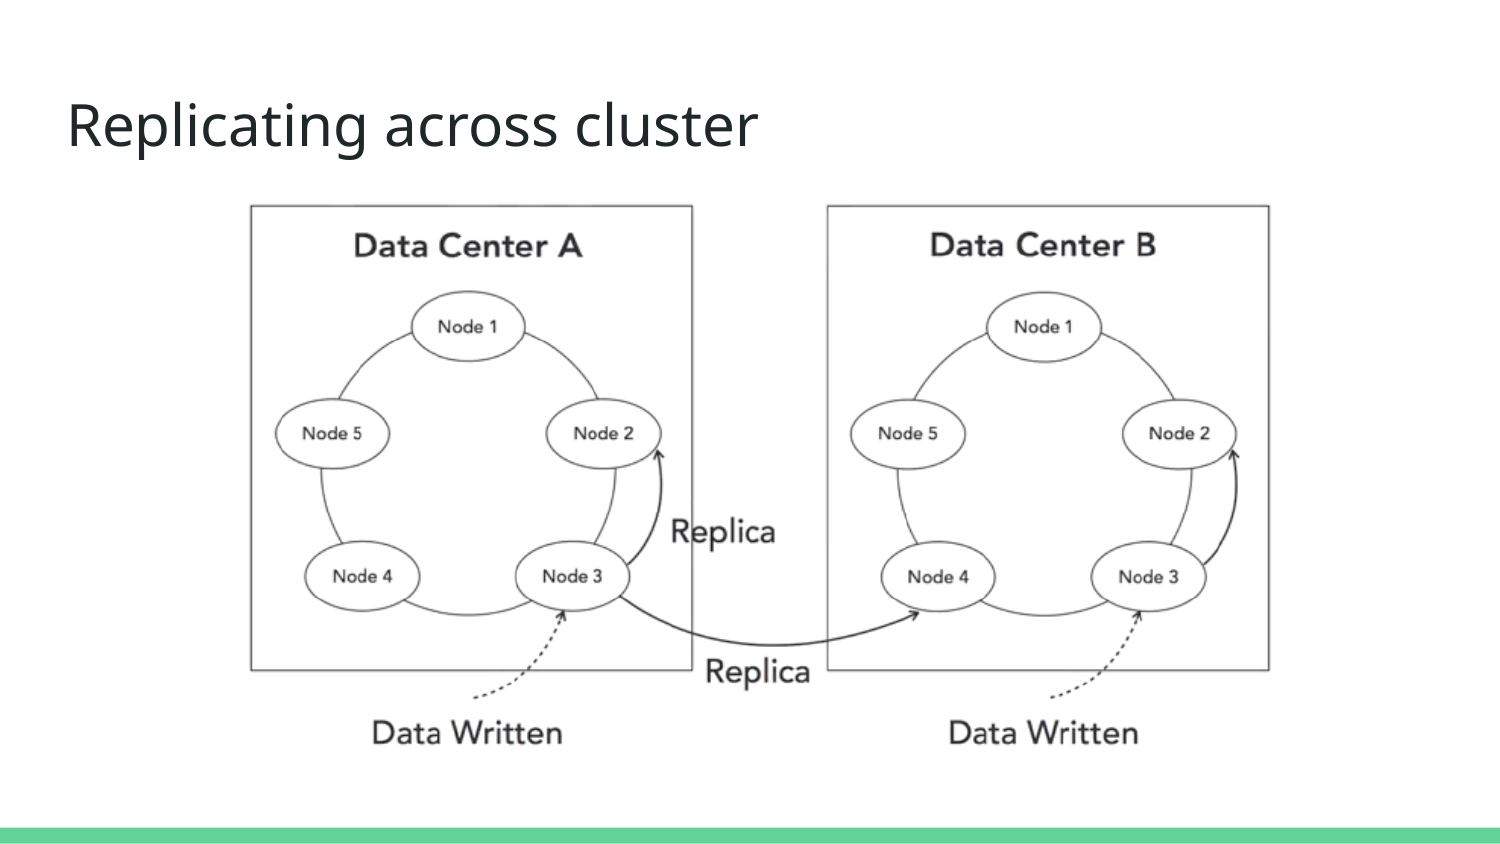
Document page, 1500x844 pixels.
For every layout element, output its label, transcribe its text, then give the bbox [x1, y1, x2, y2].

title Replicating across cluster [51, 72, 1449, 167]
picture [202, 167, 1298, 771]
